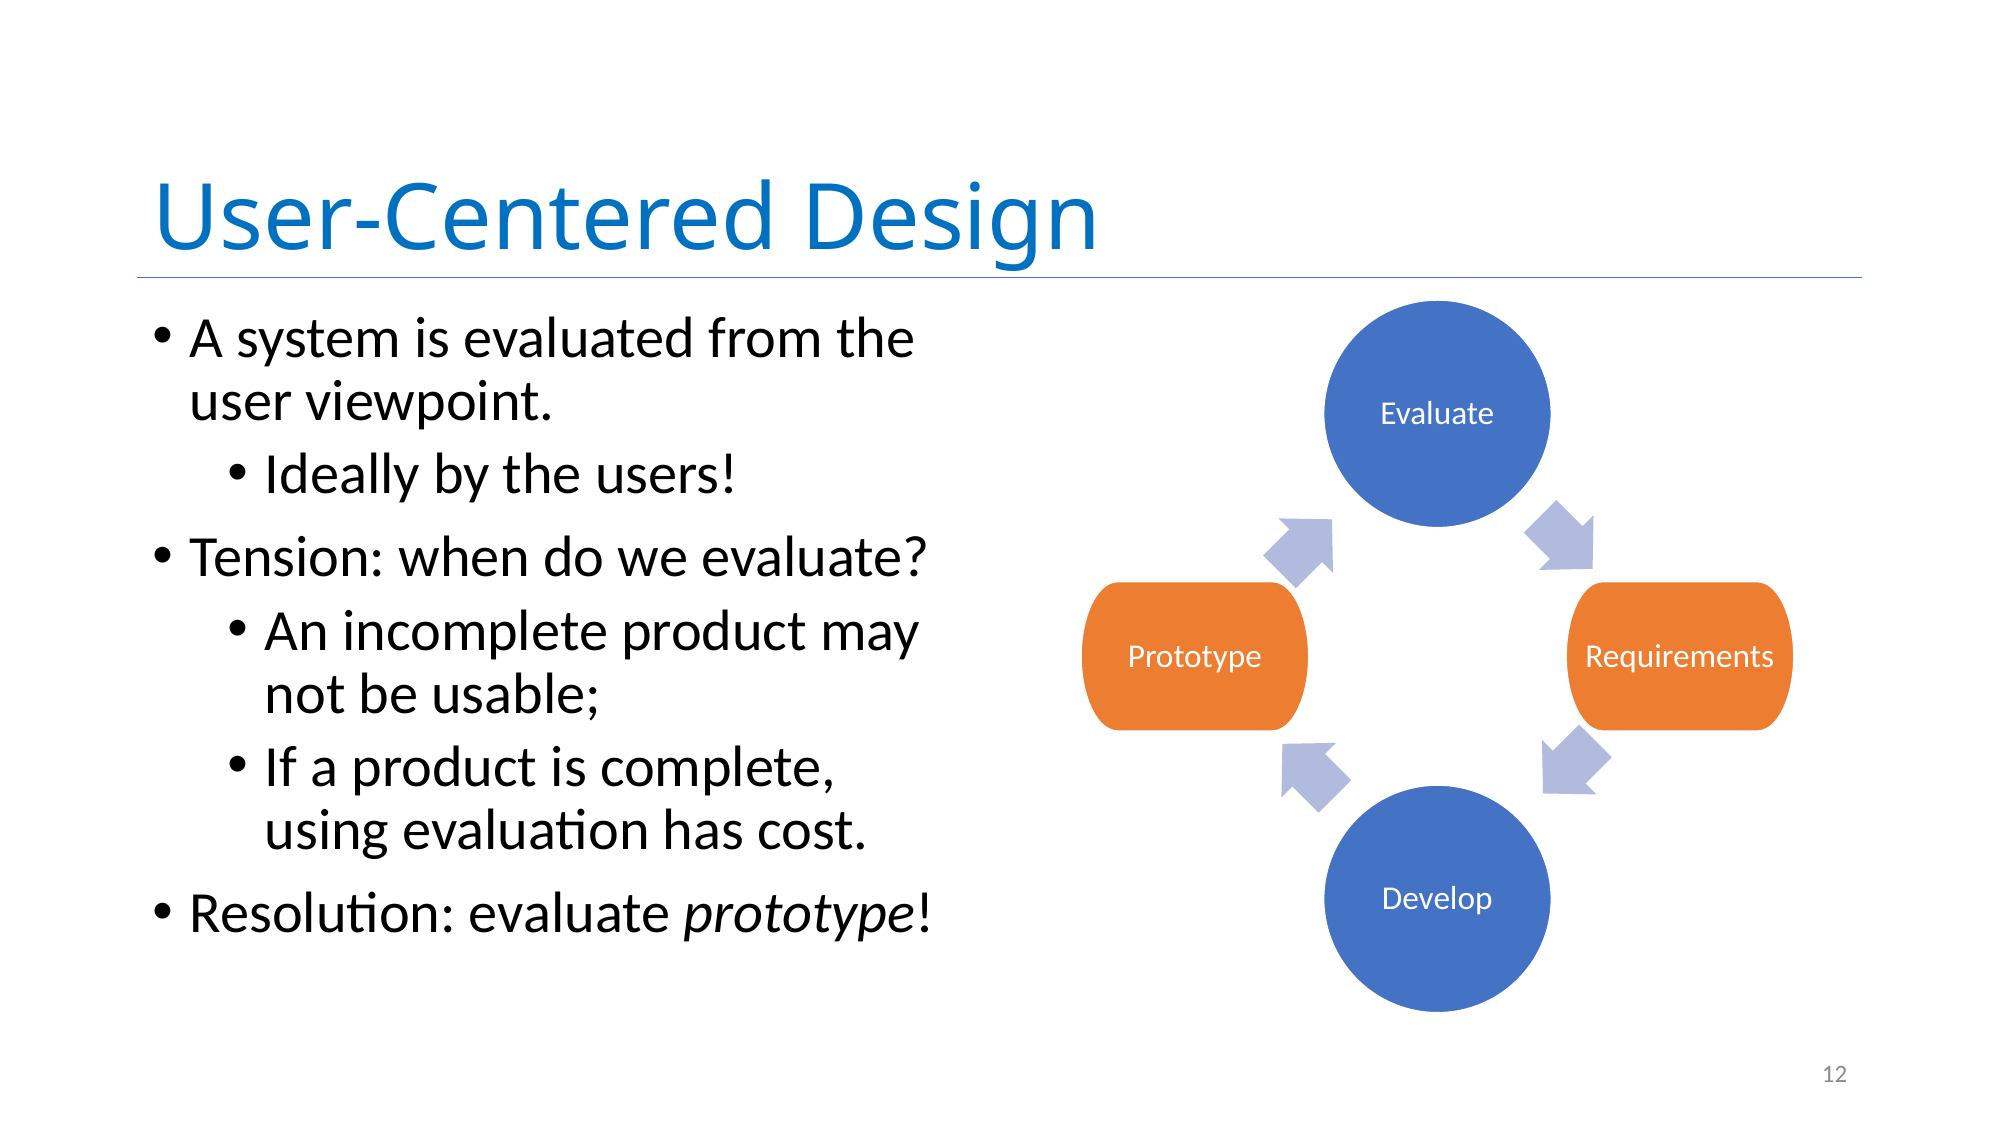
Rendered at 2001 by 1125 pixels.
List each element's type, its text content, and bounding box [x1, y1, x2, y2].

slide_number 12 [1412, 1042, 1863, 1103]
list A system is evaluated from the user viewpoint. Ideally by the users! Tension: when do we evaluate? An incomplete product may not be usable; If a product is complete, using evaluation has cost. Resolution: evaluate prototype! [137, 299, 988, 1014]
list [1012, 299, 1863, 1014]
title User-Centered Design [137, 59, 1863, 278]
